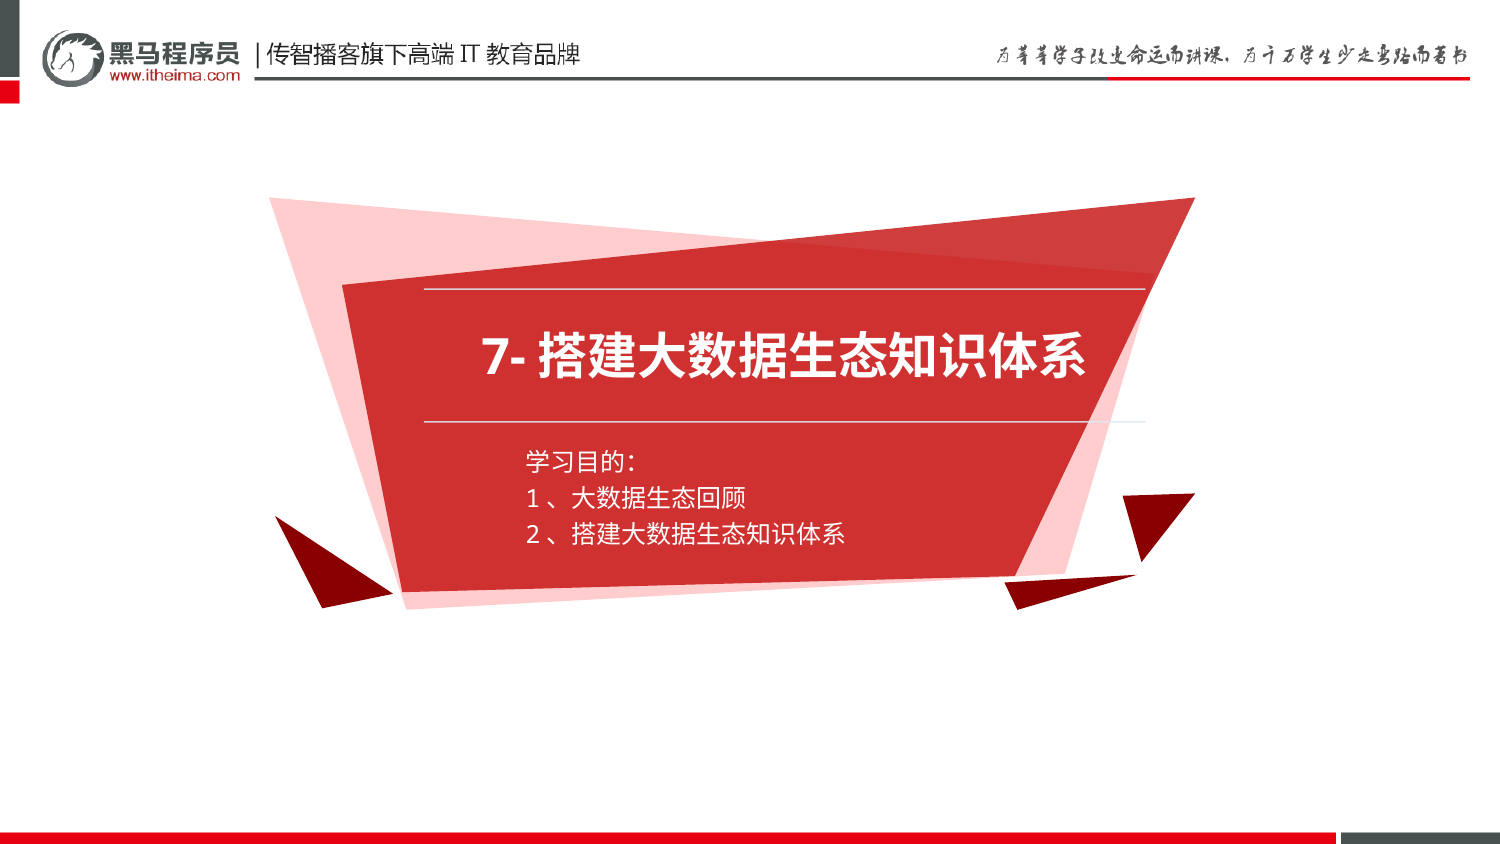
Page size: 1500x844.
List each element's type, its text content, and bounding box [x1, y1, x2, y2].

text_box [341, 197, 1196, 593]
text_box [1015, 422, 1111, 577]
text_box [274, 515, 394, 609]
text_box [1122, 493, 1196, 563]
picture [0, 0, 1500, 844]
text_box 学习目的： 1、大数据生态回顾 2、搭建大数据生态知识体系 [525, 433, 945, 547]
text_box [1090, 301, 1147, 421]
text_box [1004, 574, 1138, 610]
text_box [268, 197, 1004, 610]
